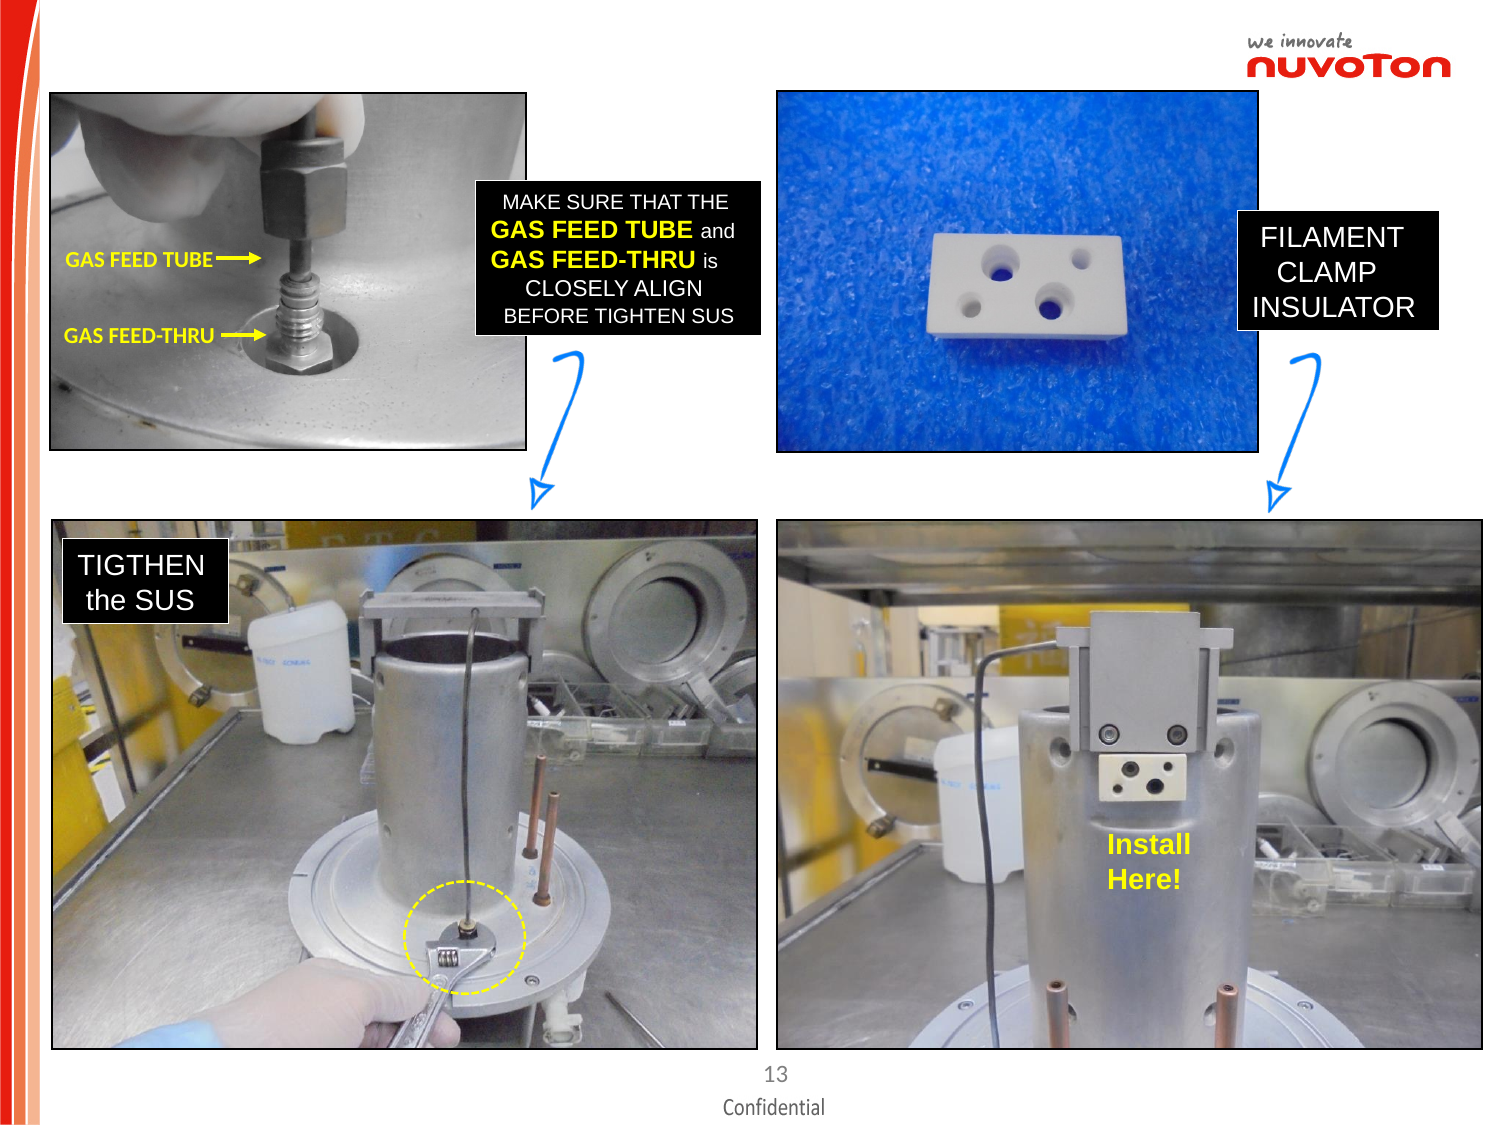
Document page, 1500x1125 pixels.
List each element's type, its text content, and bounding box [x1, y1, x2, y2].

picture [0, 0, 1500, 1125]
text_box MAKE SURE THAT THE GAS FEED TUBE and GAS FEED-THRU is CLOSELY ALIGN BEFORE TIGHTEN SUS [530, 180, 762, 336]
text_box FILAMENT CLAMP INSULATOR [1262, 210, 1440, 331]
slide_number 12 [600, 1042, 951, 1103]
